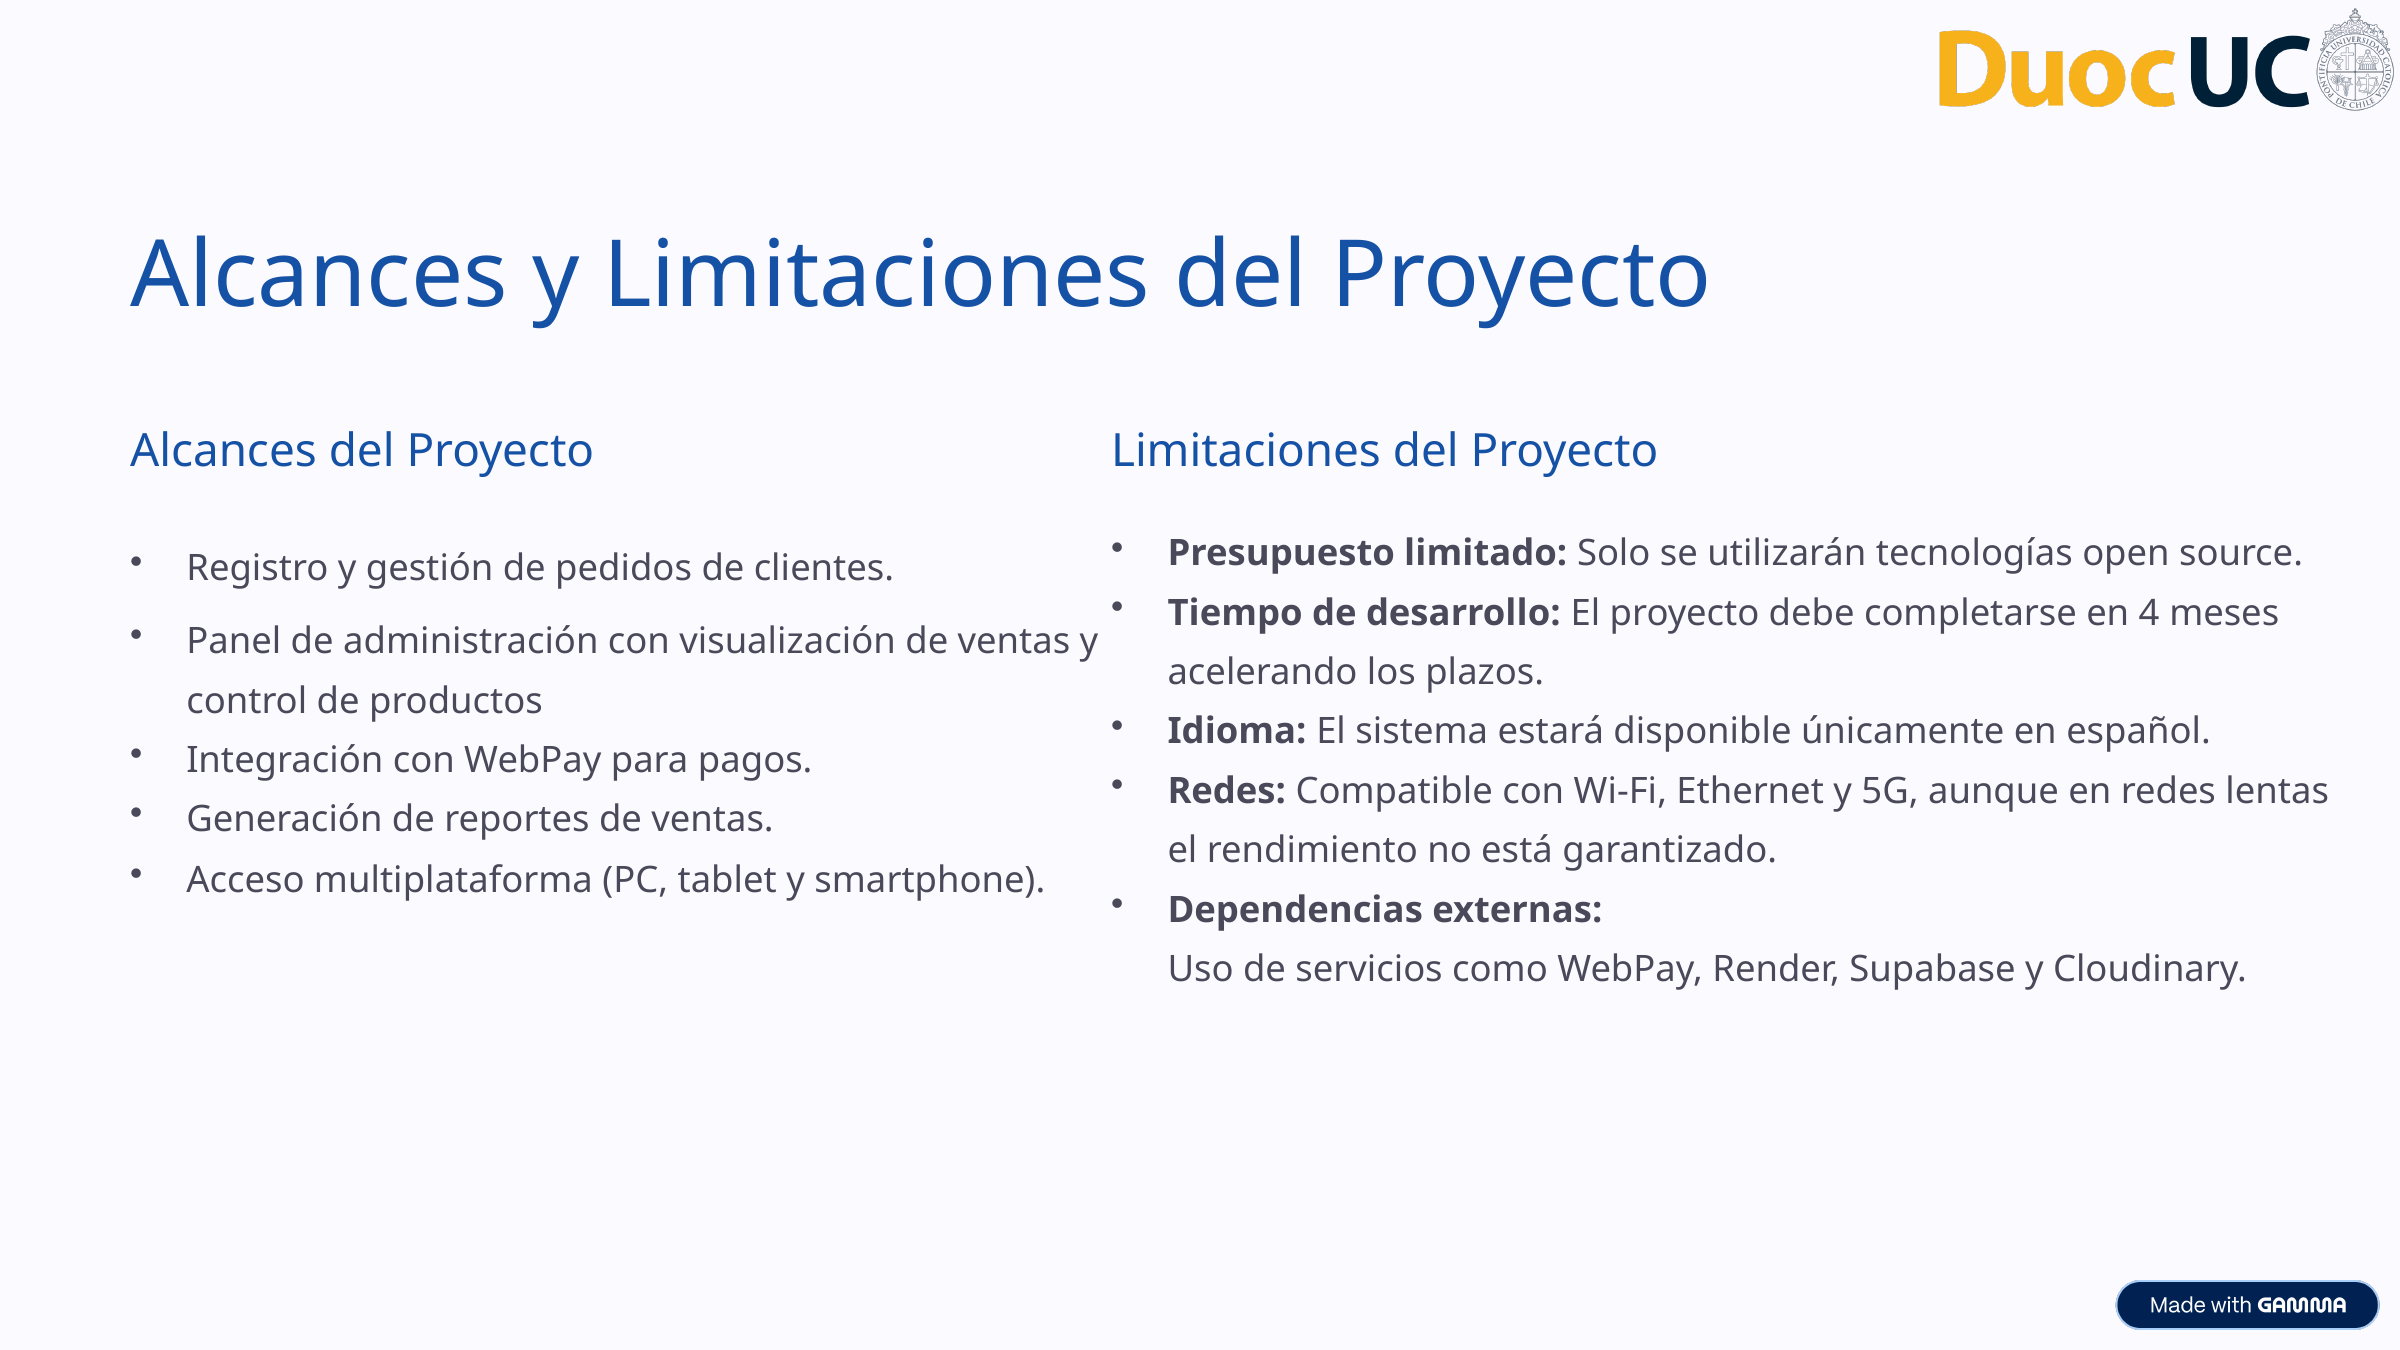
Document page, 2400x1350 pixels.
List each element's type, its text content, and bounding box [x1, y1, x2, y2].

text_box Limitaciones del Proyecto [1111, 418, 1732, 477]
text_box Registro y gestión de pedidos de clientes. [130, 528, 1111, 588]
picture [1933, 2, 2400, 117]
text_box Acceso multiplataforma (PC, tablet y smartphone). [130, 840, 1111, 900]
text_box Generación de reportes de ventas. [130, 779, 1111, 840]
text_box Presupuesto limitado: Solo se utilizarán tecnologías open source. Tiempo de desarrollo: El proyecto debe completarse en 4 meses acelerando los plazos. Idioma: El sistema estará disponible únicamente en español. Redes: Compatible con Wi-Fi, Ethernet y 5G, aunque en redes lentas el rendimiento no está garantizado. Dependencias externas: Uso de servicios como WebPay, Render, Supabase y Cloudinary. [1111, 513, 2327, 1172]
text_box Panel de administración con visualización de ventas y control de productos [130, 601, 1111, 719]
picture [2106, 1271, 2389, 1339]
text_box Alcances del Proyecto [130, 418, 648, 477]
text_box Integración con WebPay para pagos. [130, 719, 1111, 779]
text_box Alcances y Limitaciones del Proyecto [130, 209, 1893, 326]
